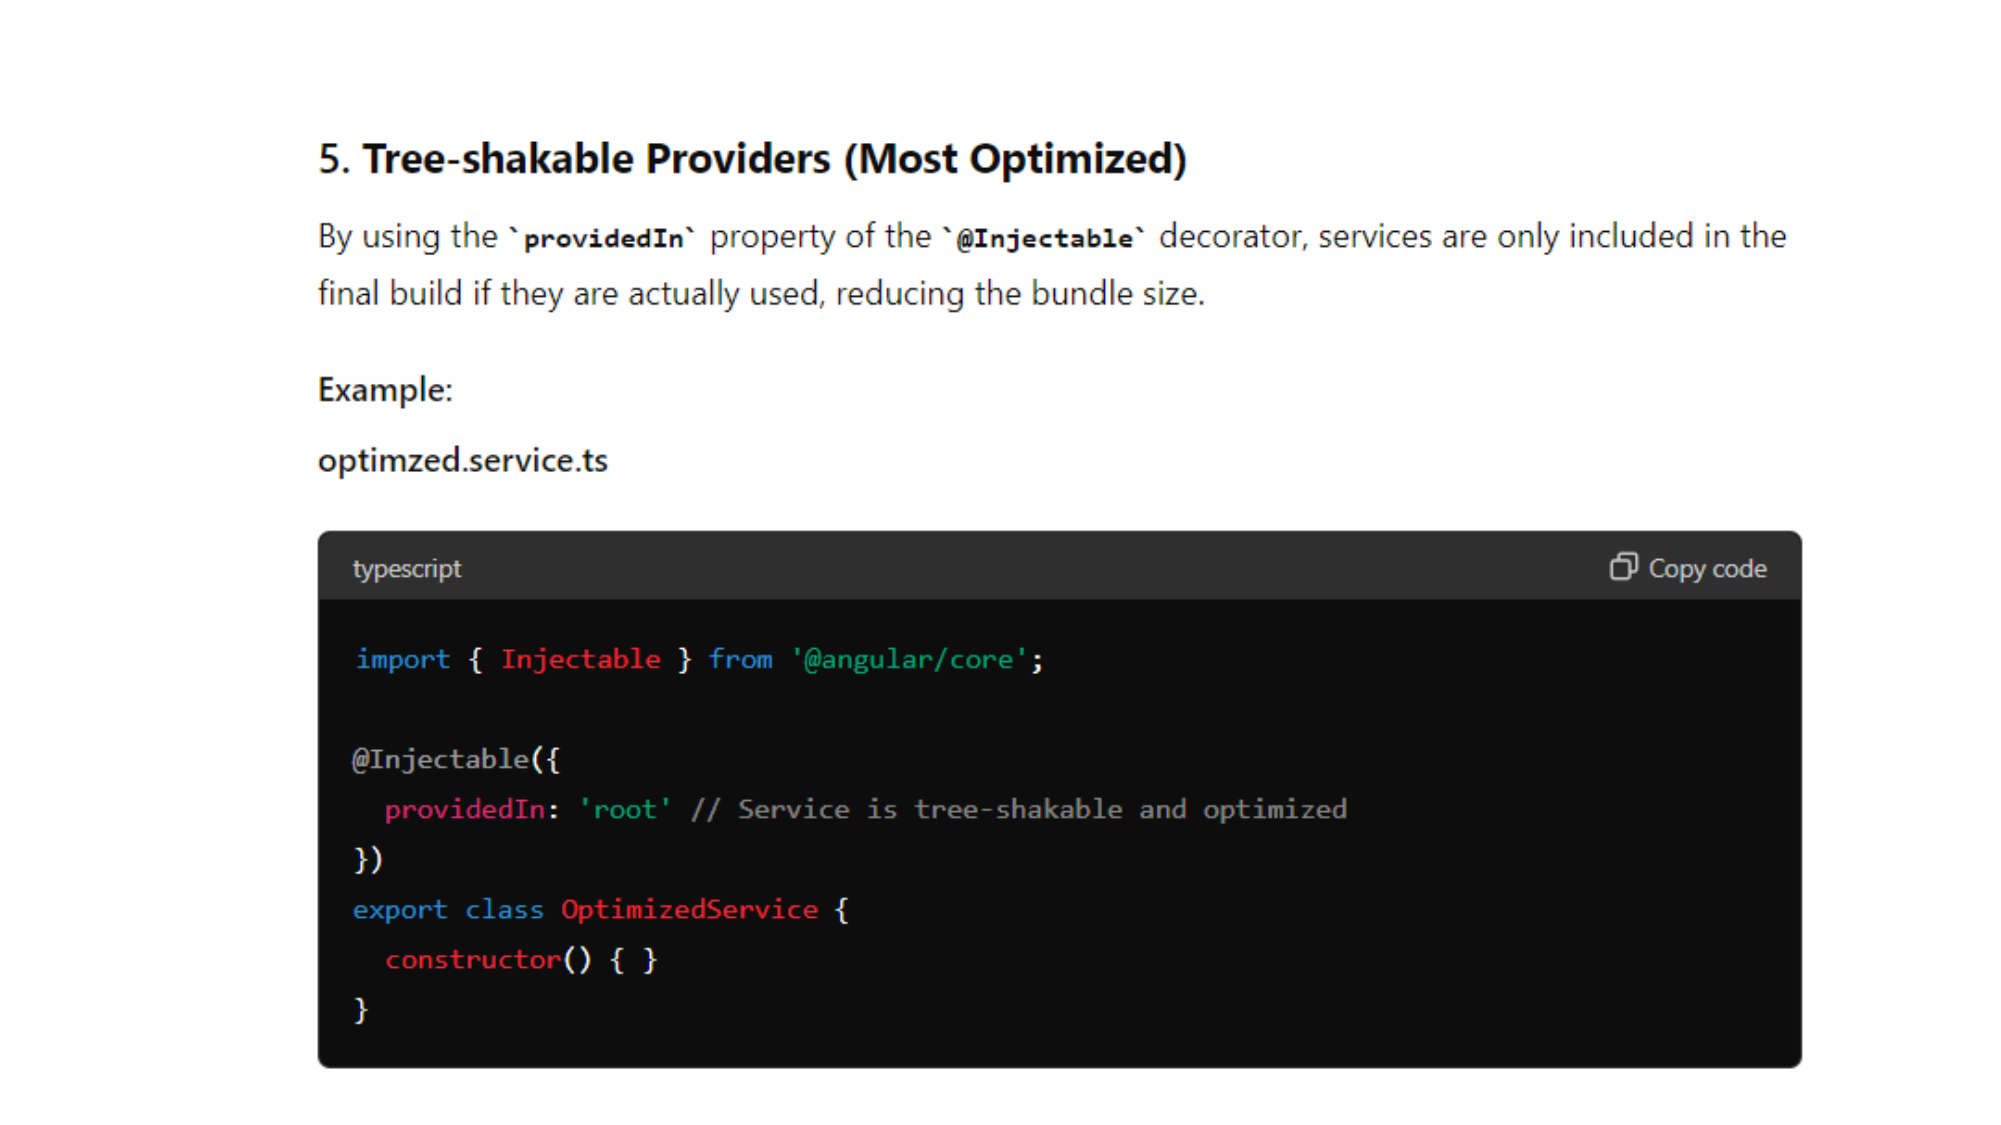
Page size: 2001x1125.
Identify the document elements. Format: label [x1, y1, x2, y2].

picture [299, 106, 1839, 1098]
